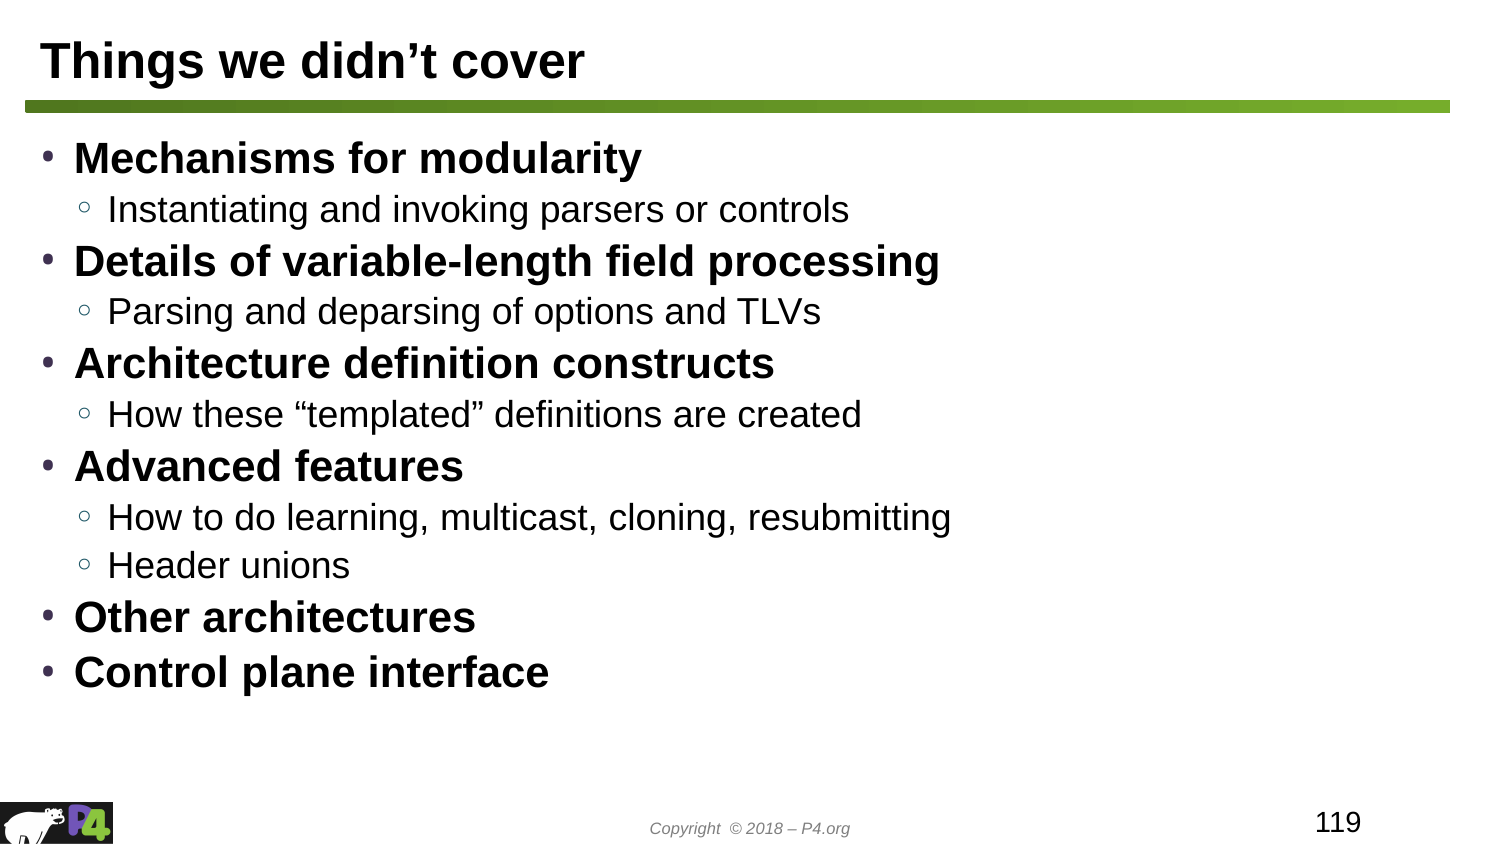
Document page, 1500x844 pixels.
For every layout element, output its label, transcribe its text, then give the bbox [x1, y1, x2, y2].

list Mechanisms for modularity Instantiating and invoking parsers or controls Details of variable-length field processing Parsing and deparsing of options and TLVs Architecture definition constructs How these “templated” definitions are created Advanced features How to do learning, multicast, cloning, resubmitting Header unions Other architectures Control plane interface [24, 121, 1450, 797]
slide_number ‹#› [1299, 808, 1475, 835]
title Things we didn’t cover [24, 20, 1450, 100]
picture [0, 802, 113, 844]
